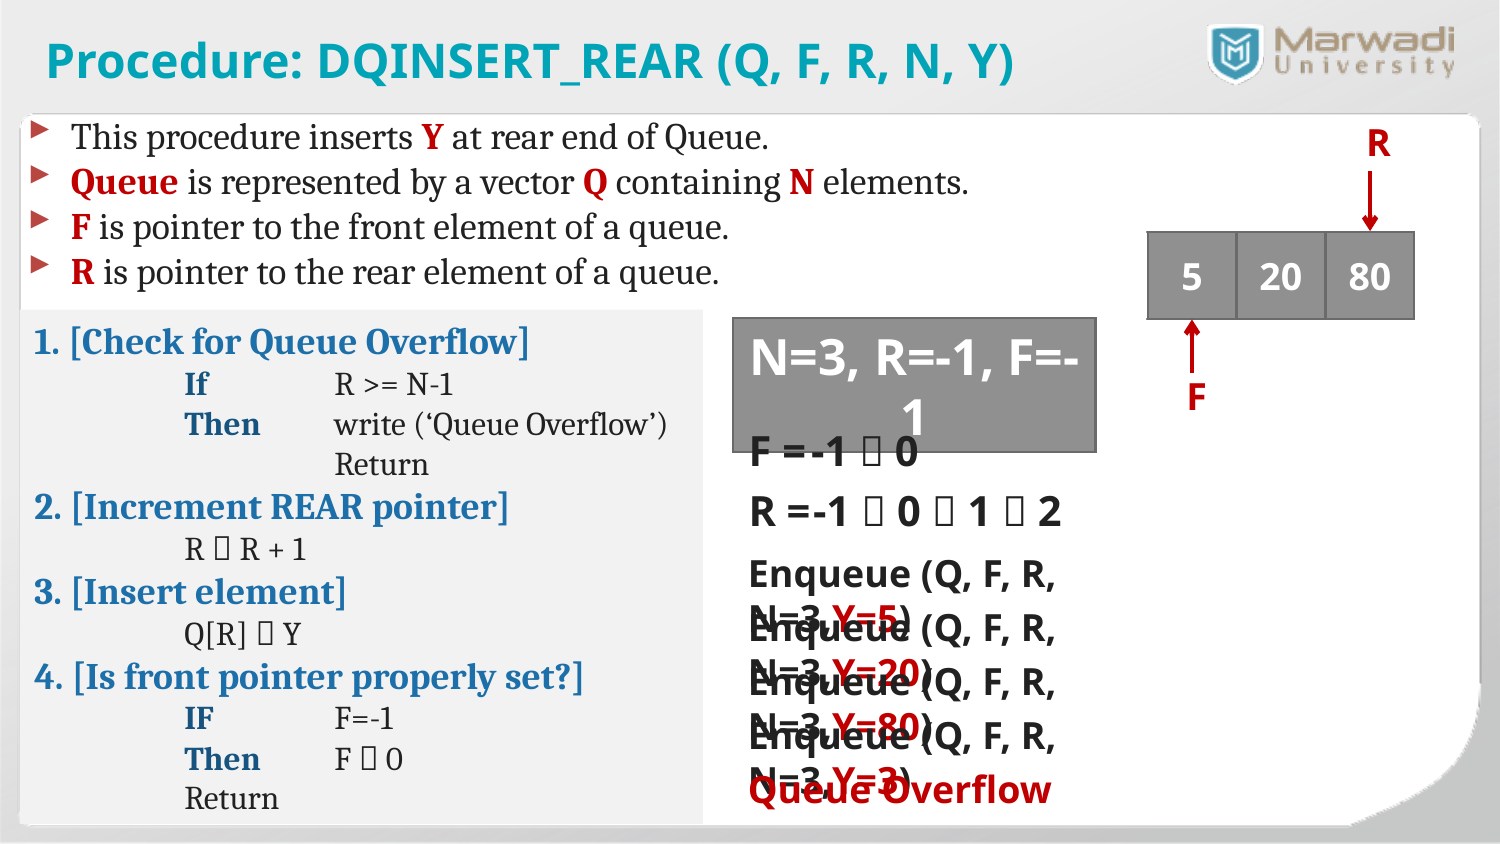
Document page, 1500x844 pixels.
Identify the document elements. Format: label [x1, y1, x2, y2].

text_box [1171, 319, 1220, 427]
text_box [1145, 231, 1409, 320]
text_box [1351, 111, 1390, 232]
picture [0, 0, 1500, 844]
